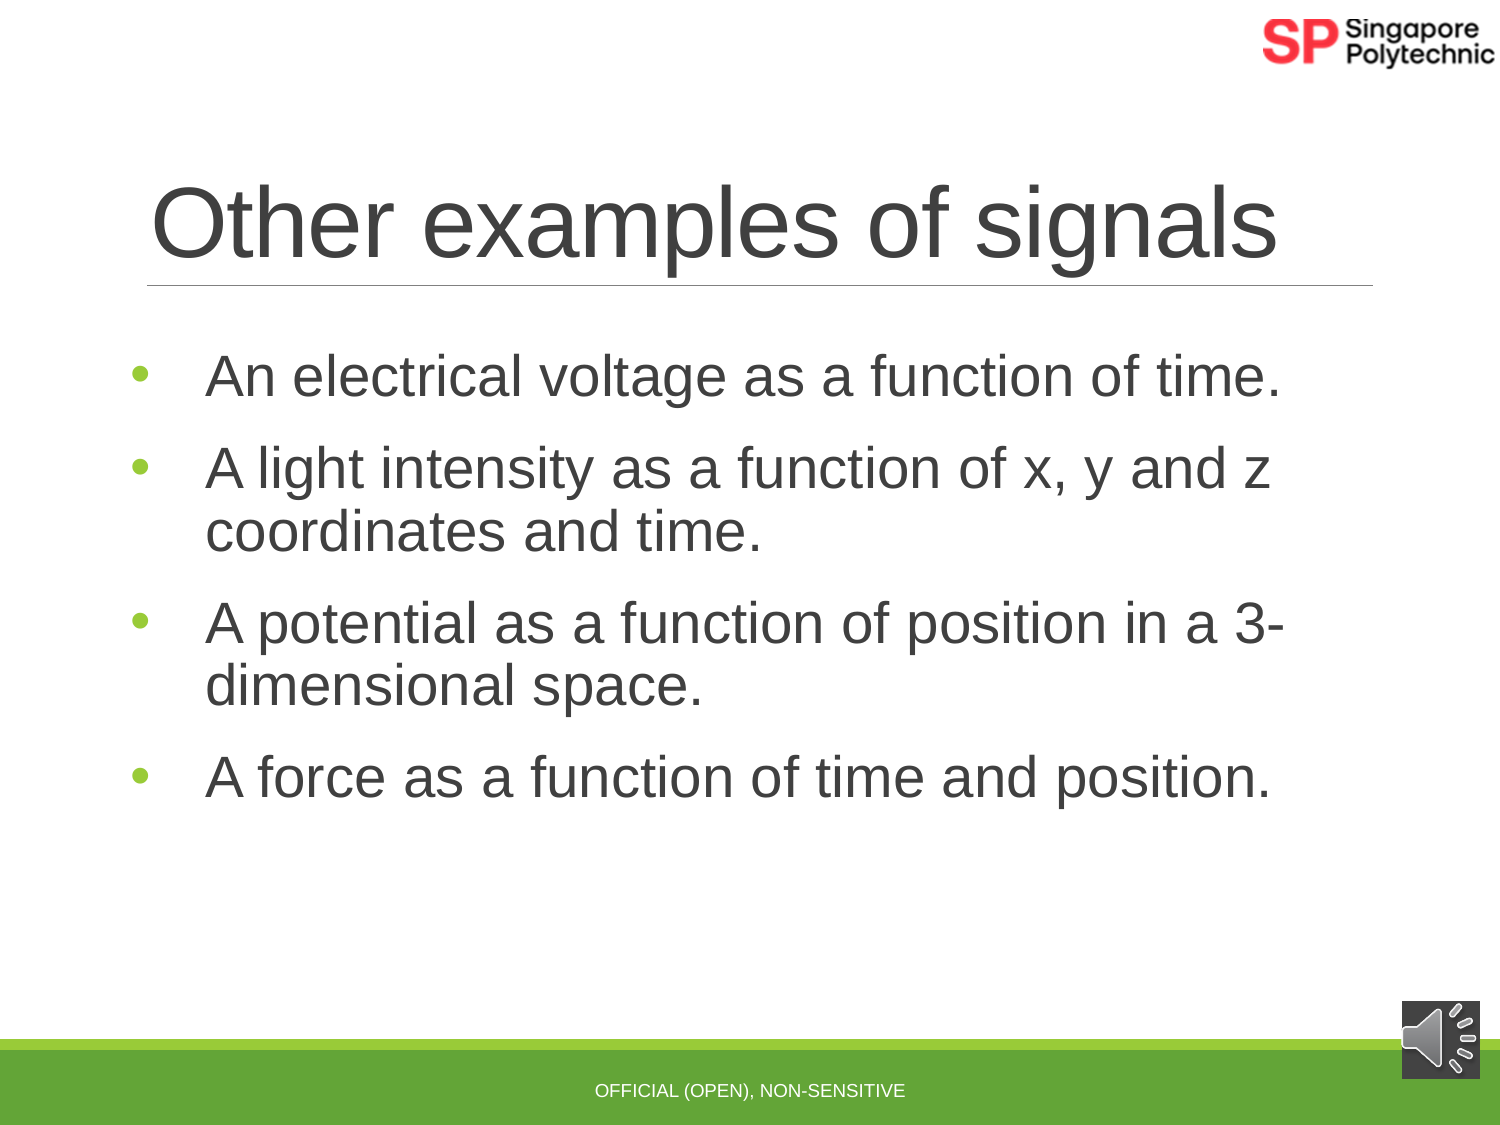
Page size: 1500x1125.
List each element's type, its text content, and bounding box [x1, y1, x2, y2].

footer Official (Open), Non-sensitive [453, 1059, 1047, 1120]
picture [1400, 999, 1482, 1081]
picture [1263, 19, 1496, 72]
list An electrical voltage as a function of time. A light intensity as a function of x, y and z coordinates and time. A potential as a function of position in a 3-dimensional space. A force as a function of time and position. [130, 338, 1368, 999]
title Other examples of signals [135, 47, 1373, 285]
